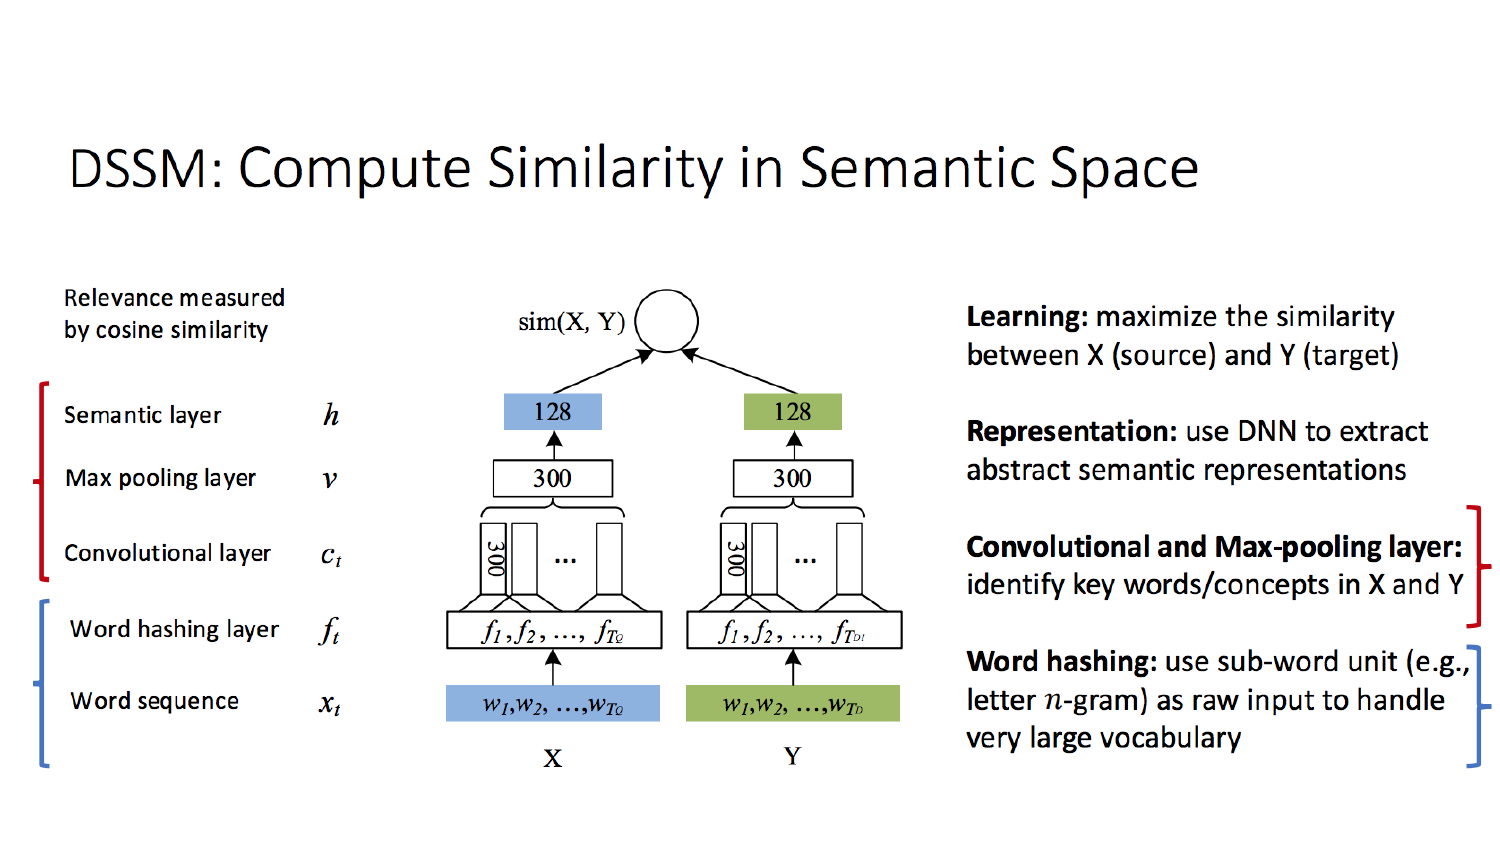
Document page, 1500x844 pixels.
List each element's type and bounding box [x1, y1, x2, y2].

picture [5, 109, 1500, 809]
